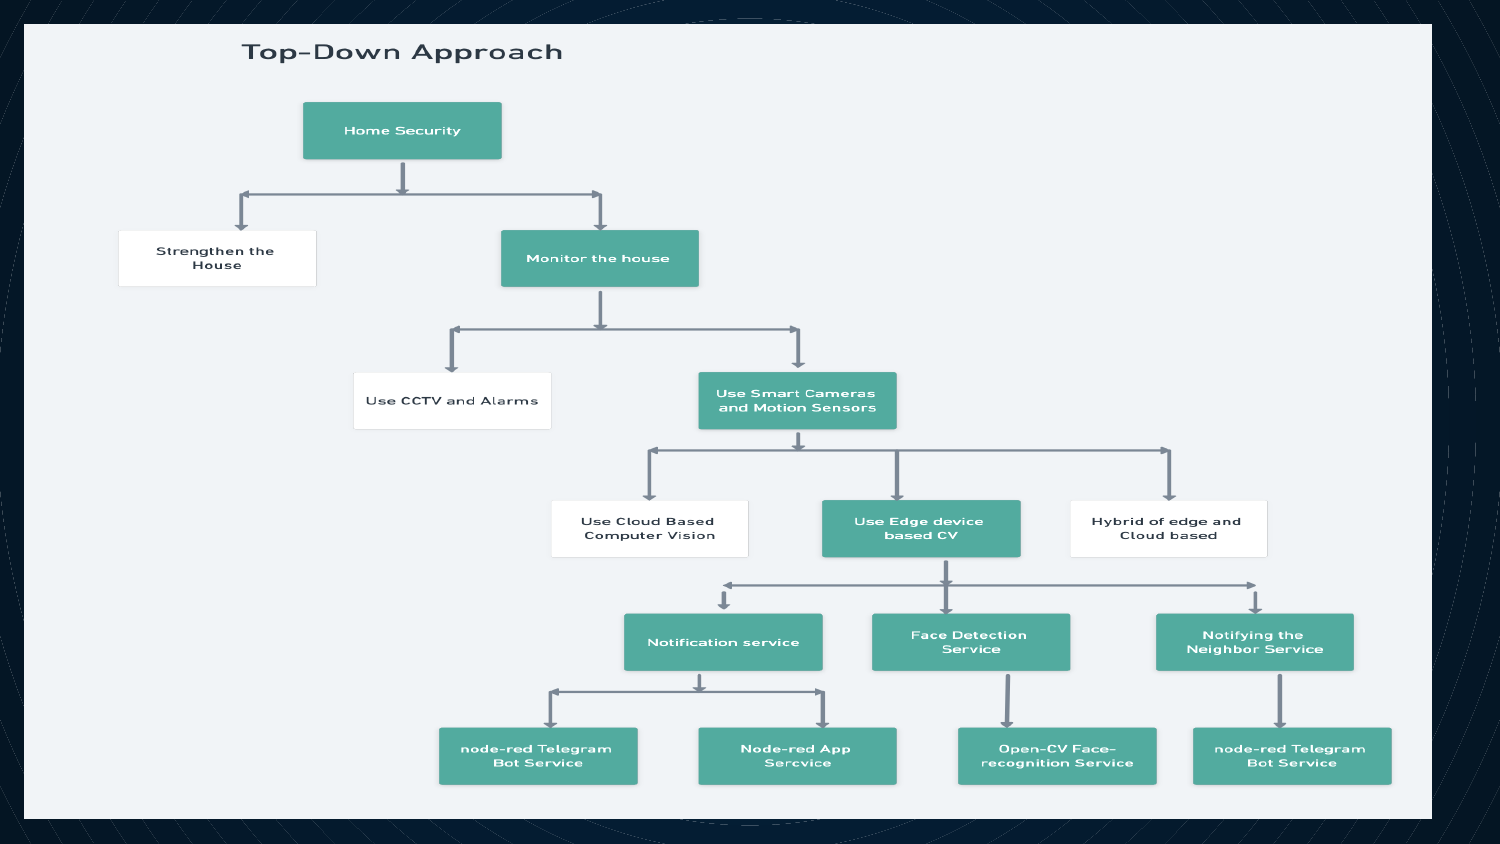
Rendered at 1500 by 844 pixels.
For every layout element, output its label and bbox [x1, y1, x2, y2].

picture [24, 24, 1432, 819]
